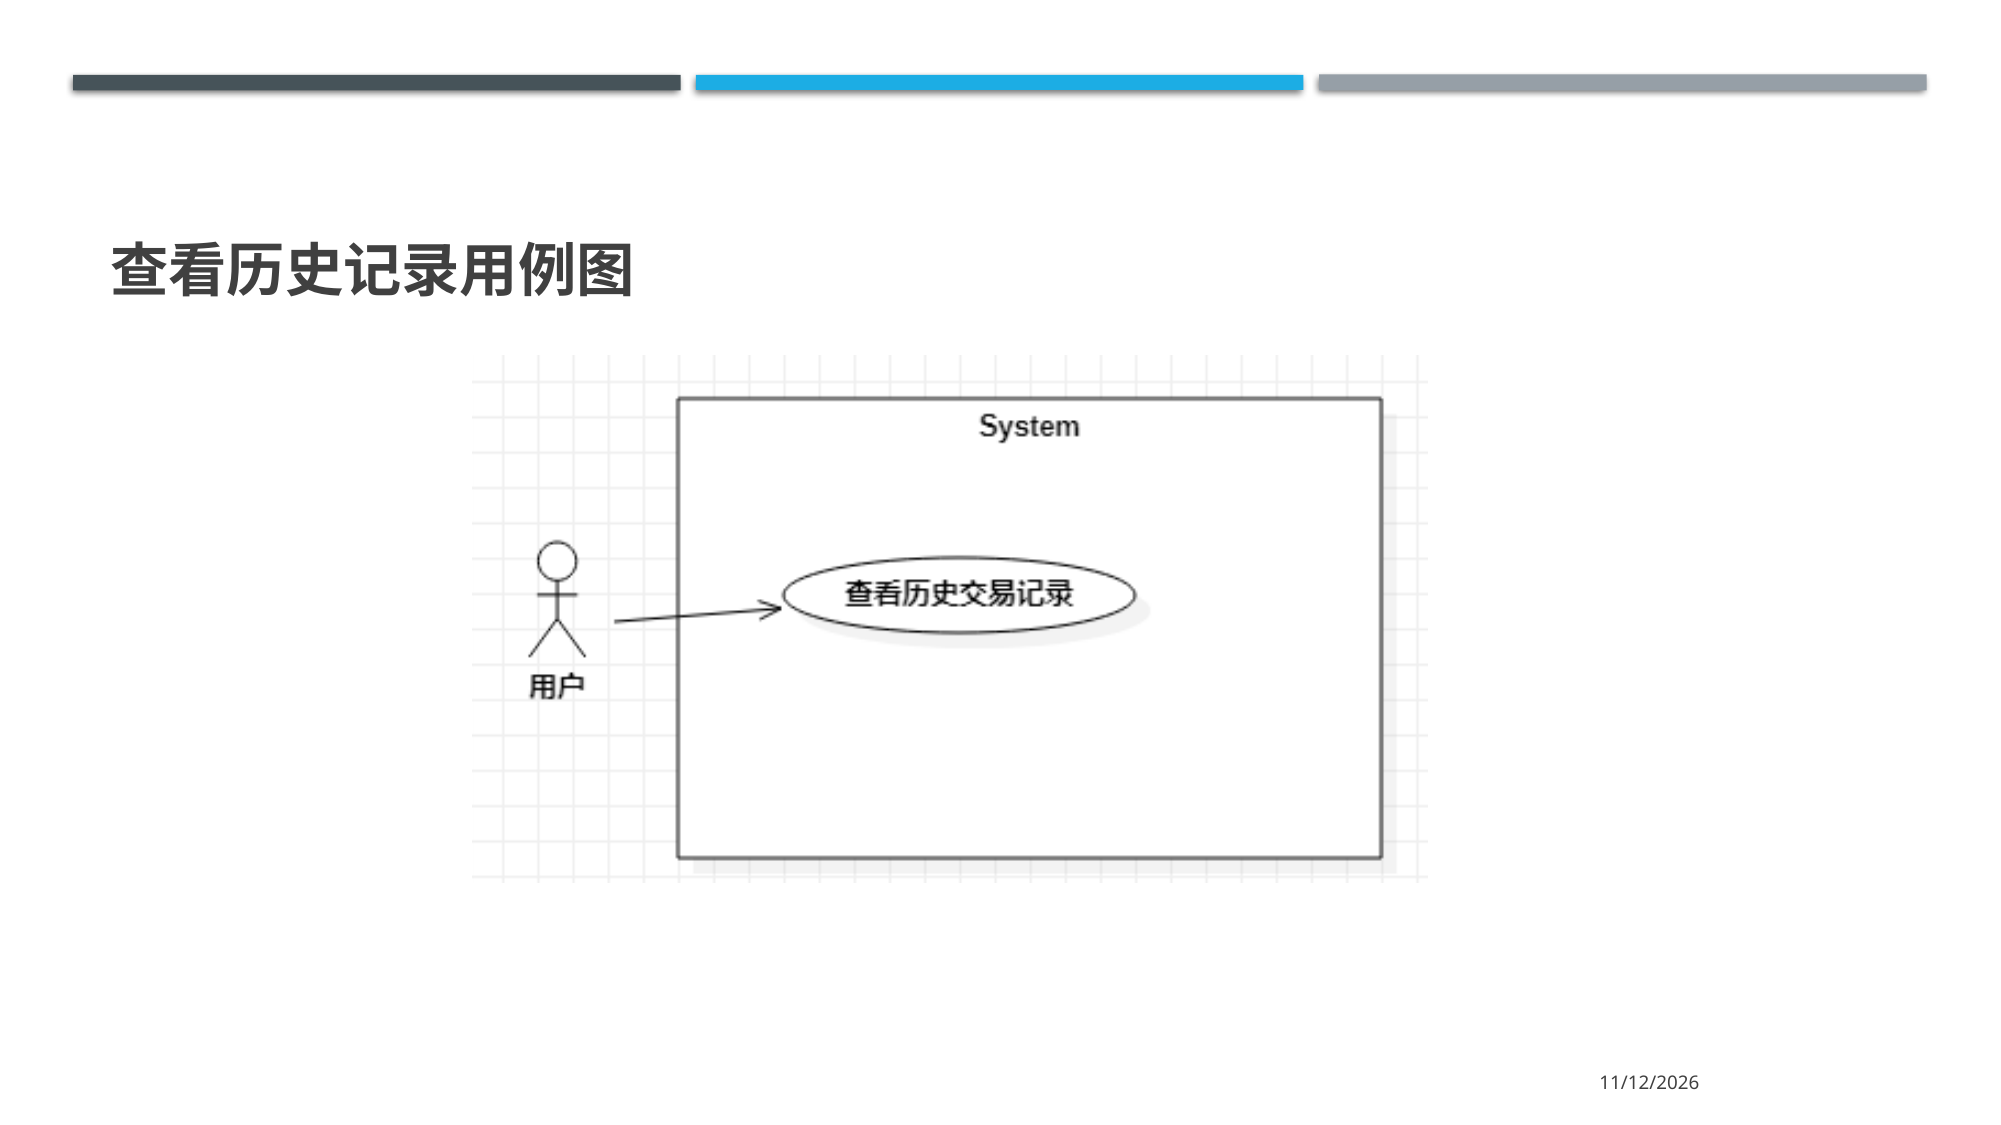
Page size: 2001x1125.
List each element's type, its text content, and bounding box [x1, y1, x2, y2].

picture [472, 355, 1429, 884]
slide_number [1247, 1053, 1715, 1114]
title 查看历史记录用例图 [95, 115, 690, 311]
